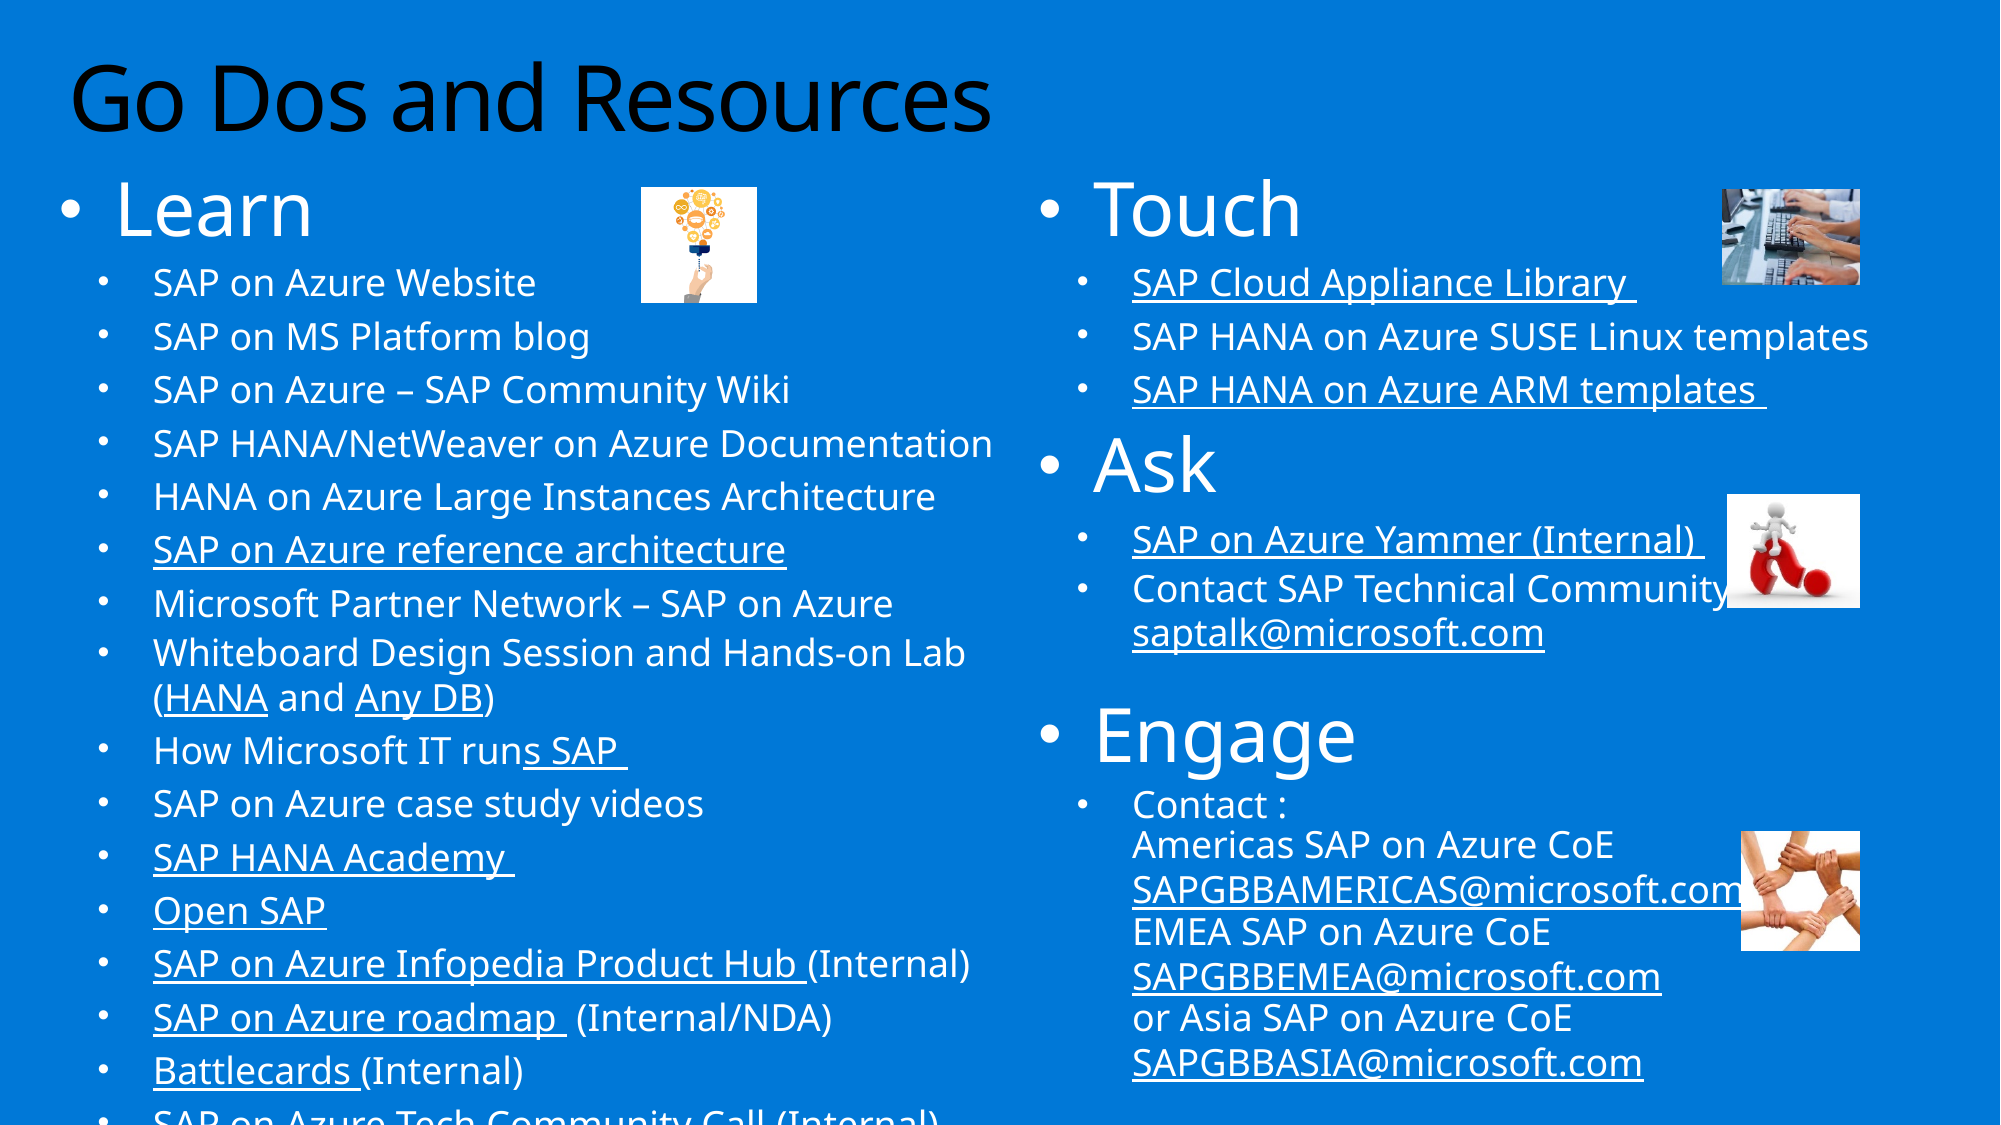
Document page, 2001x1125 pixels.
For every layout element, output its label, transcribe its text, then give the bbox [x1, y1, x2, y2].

picture [1722, 189, 1861, 285]
title Go Dos and Resources [44, 37, 1830, 129]
picture [1741, 831, 1861, 951]
picture [641, 187, 757, 303]
picture [1727, 494, 1861, 608]
text_box Learn SAP on Azure Website SAP on MS Platform blog SAP on Azure – SAP Community Wiki SAP HANA/NetWeaver on Azure Documentation HANA on Azure Large Instances Architecture SAP on Azure reference architecture Microsoft Partner Network – SAP on Azure Whiteboard Design Session and Hands-on Lab (HANA and Any DB) How Microsoft IT runs SAP SAP on Azure case study videos SAP HANA Academy Open SAP SAP on Azure Infopedia Product Hub (Internal) SAP on Azure roadmap (Internal/NDA) Battlecards (Internal) SAP on Azure Tech Community Call (Internal) [44, 129, 1023, 1012]
text_box Touch SAP Cloud Appliance Library SAP HANA on Azure SUSE Linux templates SAP HANA on Azure ARM templates Ask SAP on Azure Yammer (Internal) Contact SAP Technical Community saptalk@microsoft.com Engage Contact : Americas SAP on Azure CoE SAPGBBAMERICAS@microsoft.com, EMEA SAP on Azure CoE SAPGBBEMEA@microsoft.com or Asia SAP on Azure CoE SAPGBBASIA@microsoft.com [1023, 129, 1956, 1012]
